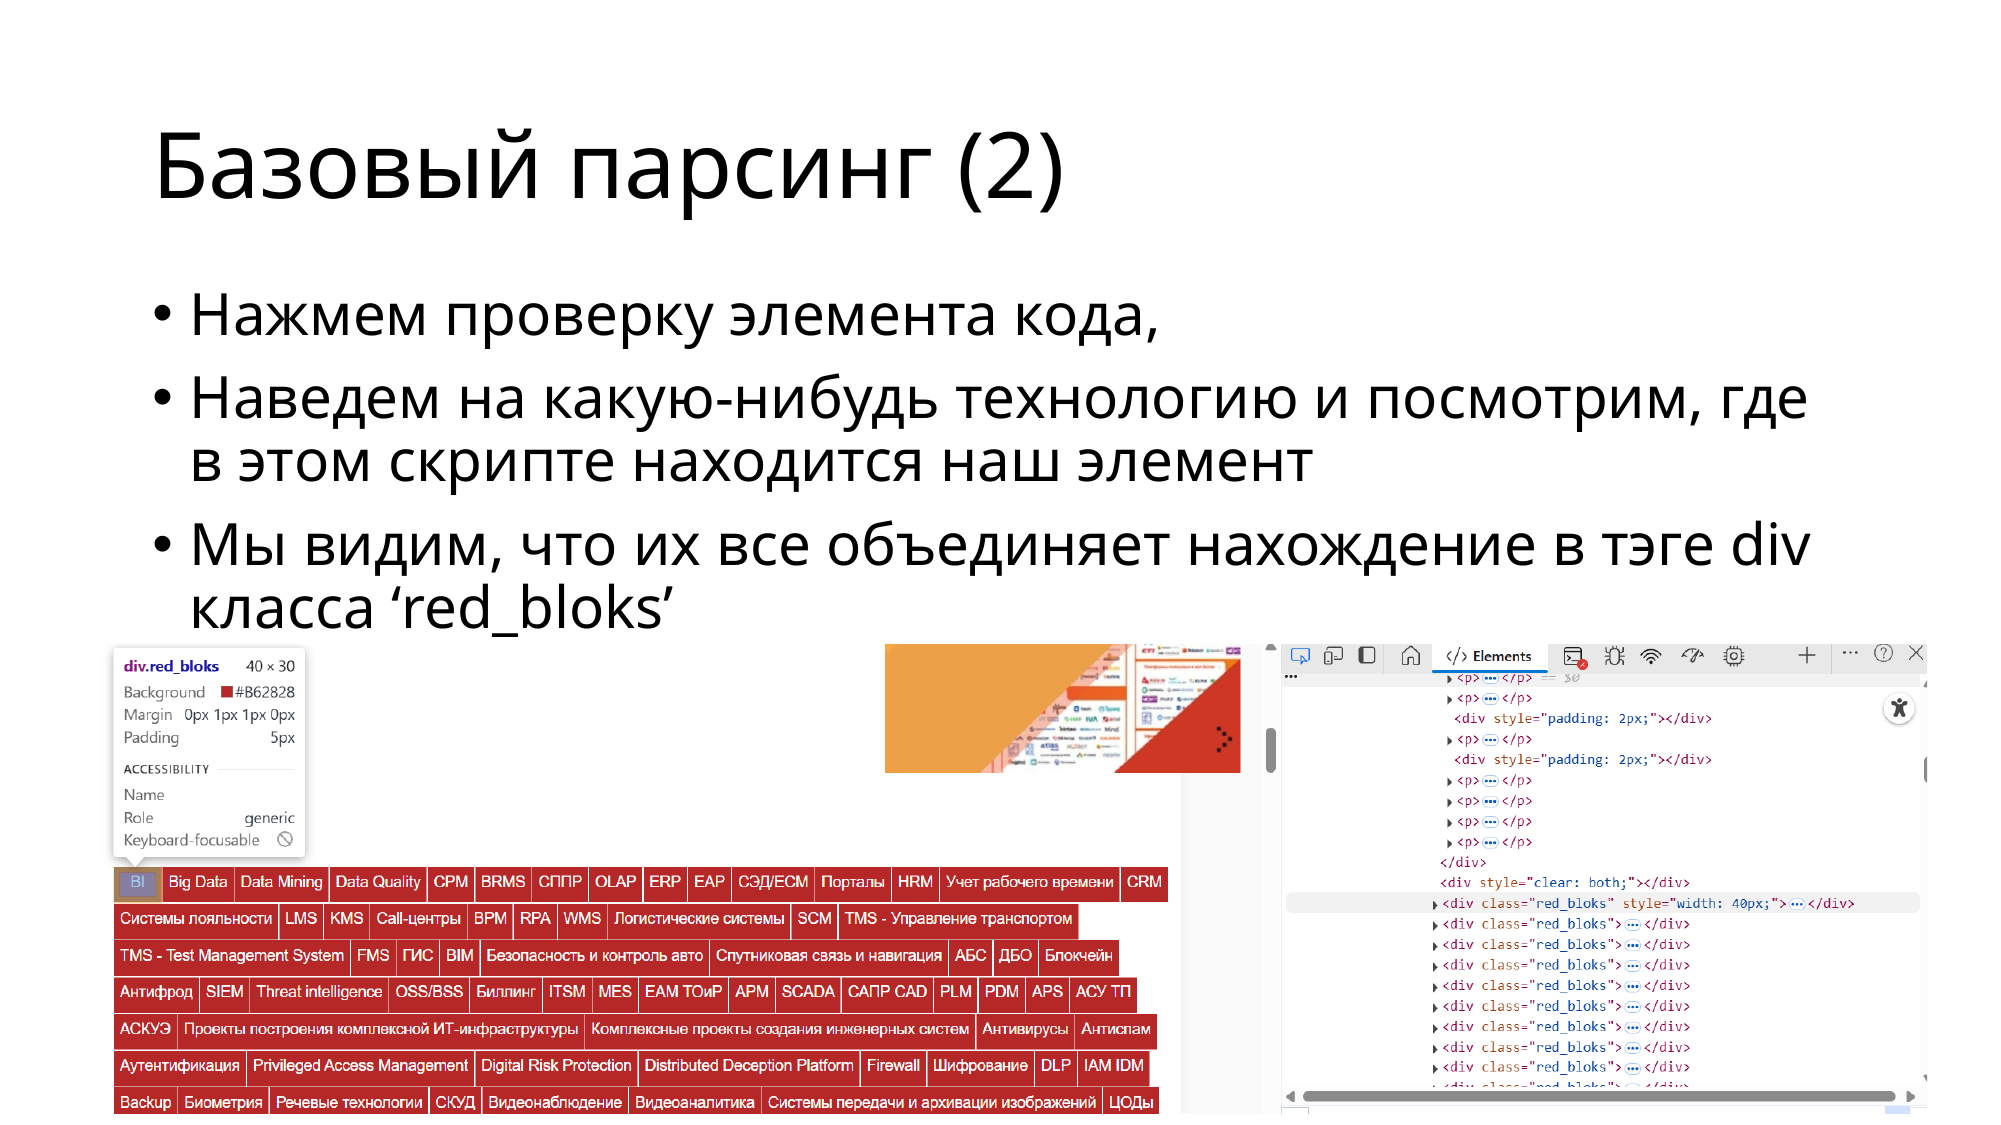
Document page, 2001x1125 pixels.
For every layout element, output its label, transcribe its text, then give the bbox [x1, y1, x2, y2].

list Нажмем проверку элемента кода, Наведем на какую-нибудь технологию и посмотрим, где в этом скрипте находится наш элемент Мы видим, что их все объединяет нахождение в тэге div класса ‘red_bloks’ [137, 277, 1863, 644]
picture [72, 644, 1928, 1115]
title Базовый парсинг (2) [137, 59, 1863, 277]
